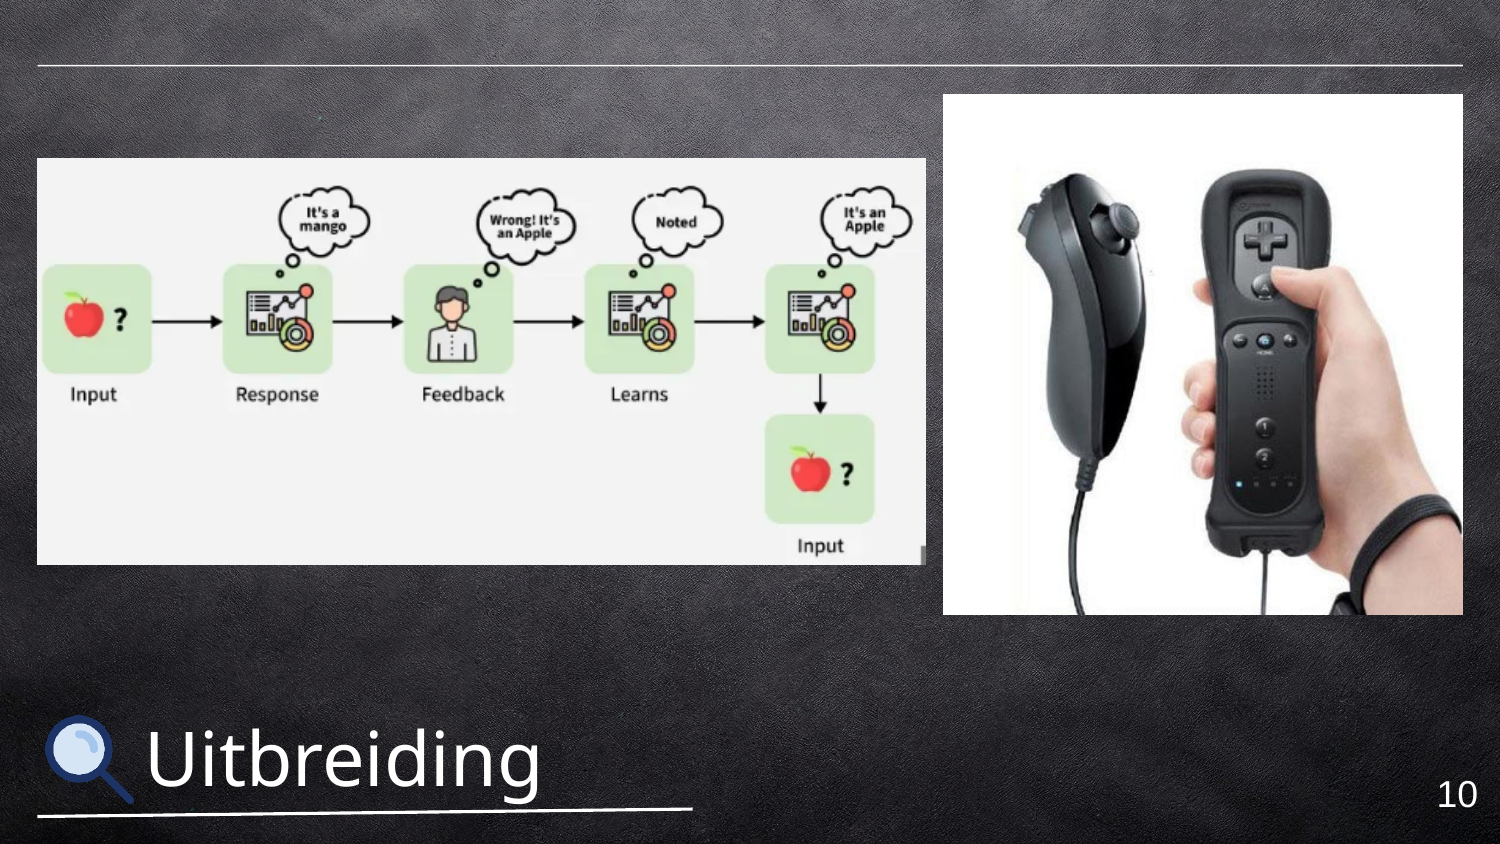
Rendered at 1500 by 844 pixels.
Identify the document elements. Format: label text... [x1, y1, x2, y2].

text_box 10 [1421, 762, 1500, 823]
picture [0, 0, 1500, 844]
title Uitbreiding [129, 695, 899, 817]
